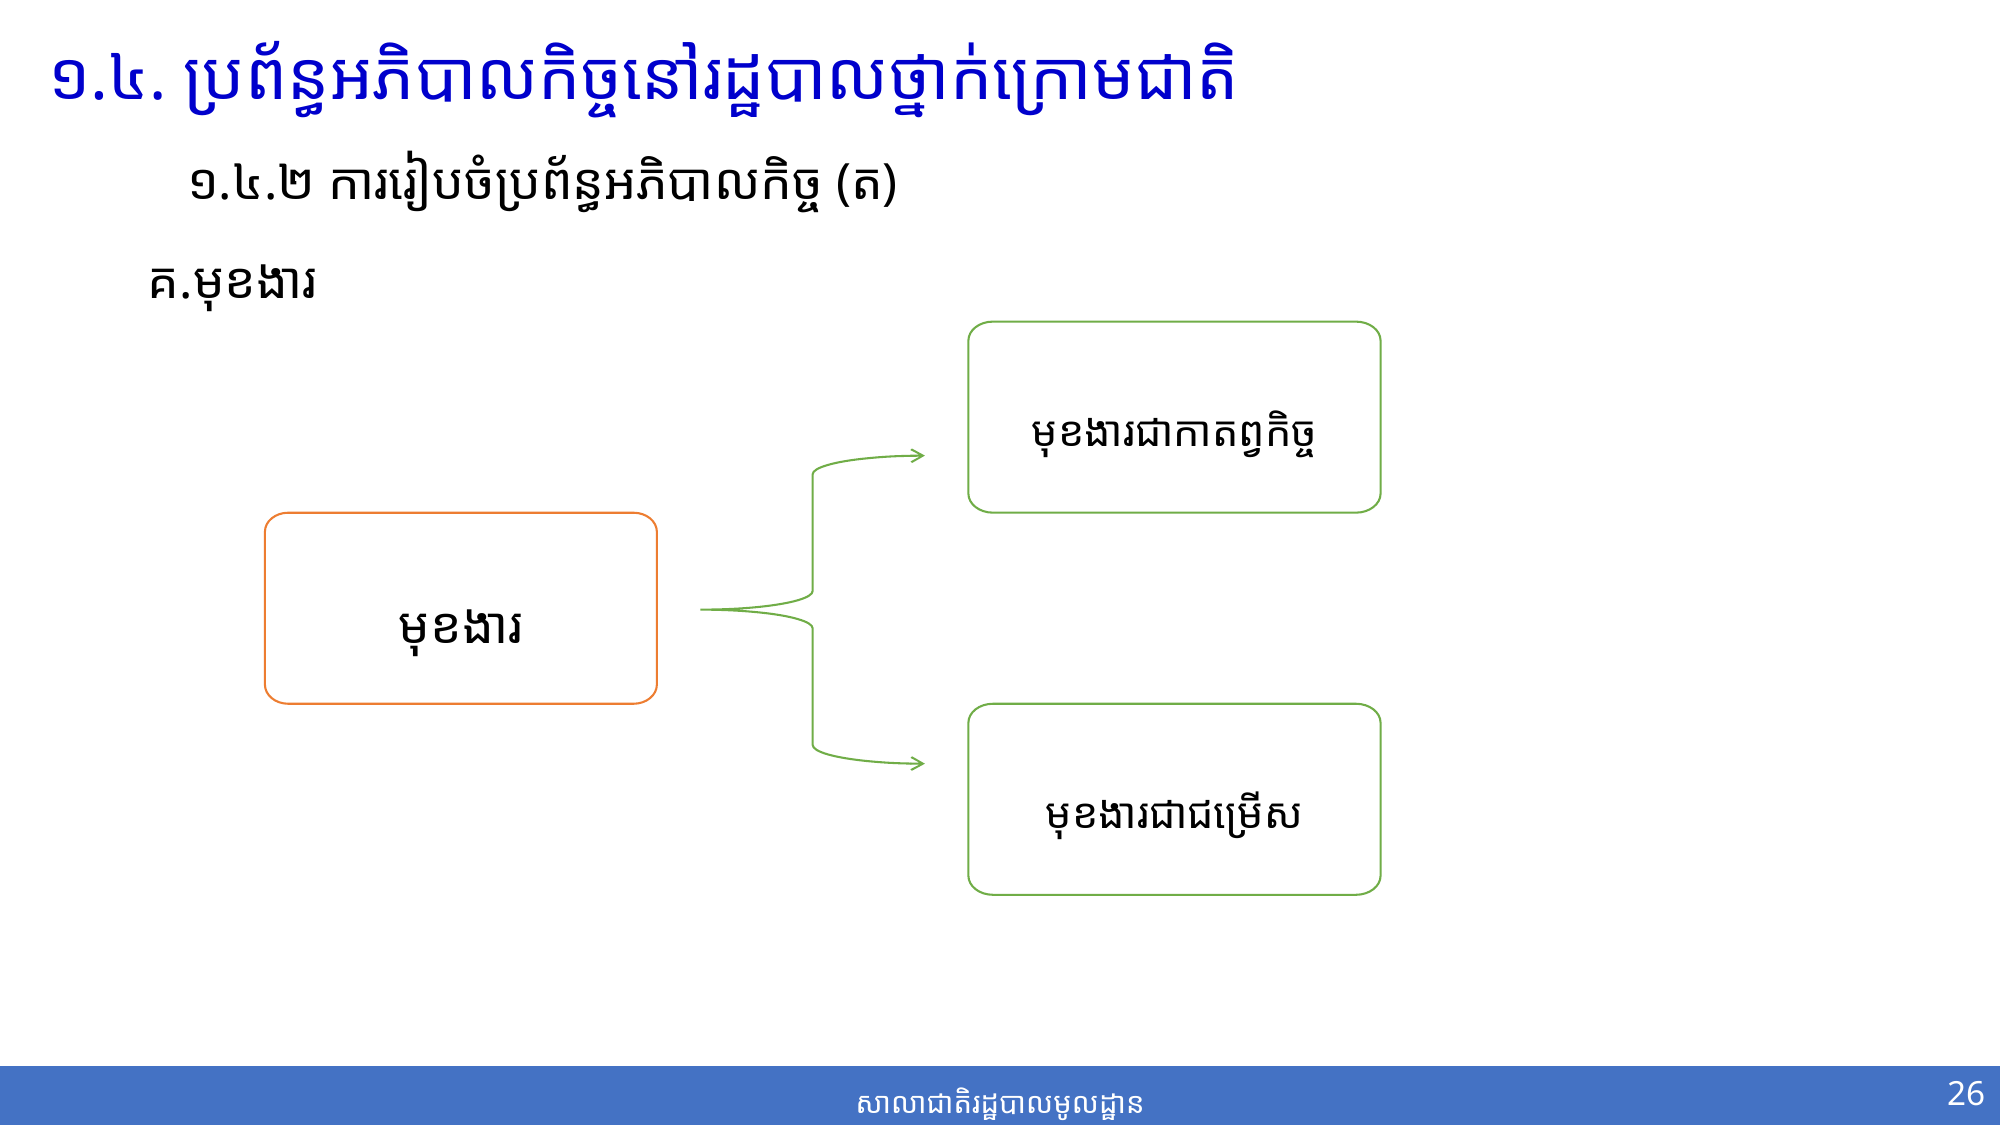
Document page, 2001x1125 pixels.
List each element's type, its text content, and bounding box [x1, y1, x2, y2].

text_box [264, 321, 1381, 895]
text_box ១.៤.២ ការរៀបចំប្រព័ន្ធអភិបាលកិច្ច (ត) [172, 142, 926, 217]
text_box គ.មុខងារ [133, 211, 1932, 437]
slide_number 26 [1550, 1065, 2000, 1125]
text_box ១.៤. ប្រព័ន្ធអភិបាលកិច្ចនៅរដ្ឋបាលថ្នាក់ក្រោមជាតិ [0, 11, 1619, 122]
